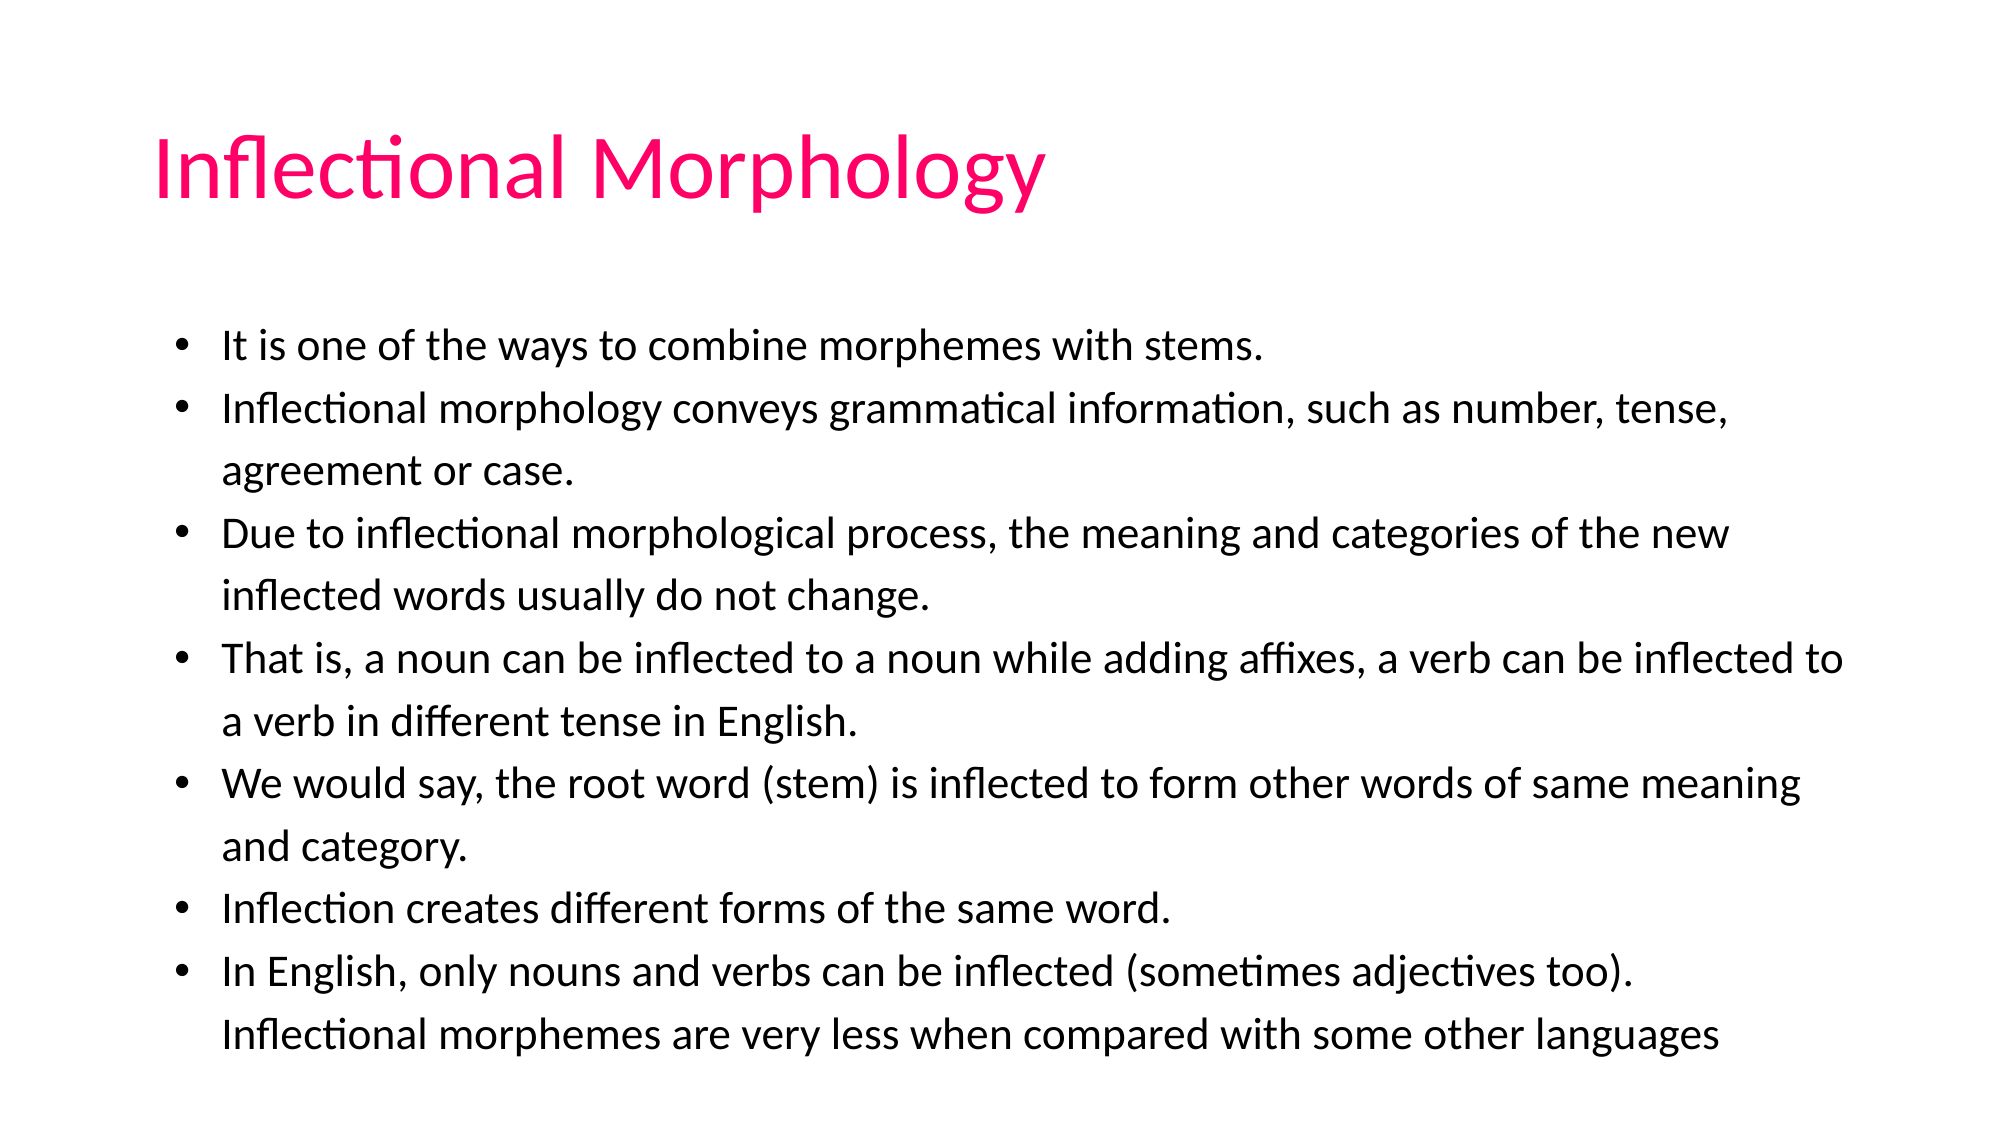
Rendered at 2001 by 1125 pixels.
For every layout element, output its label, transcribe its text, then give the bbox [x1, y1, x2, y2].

title Inflectional Morphology [137, 59, 1863, 278]
list It is one of the ways to combine morphemes with stems. Inflectional morphology conveys grammatical information, such as number, tense, agreement or case. Due to inflectional morphological process, the meaning and categories of the new inflected words usually do not change. That is, a noun can be inflected to a noun while adding affixes, a verb can be inflected to a verb in different tense in English. We would say, the root word (stem) is inflected to form other words of same meaning and category. Inflection creates different forms of the same word. In English, only nouns and verbs can be inflected (sometimes adjectives too). Inflectional morphemes are very less when compared with some other languages [137, 299, 1863, 1080]
